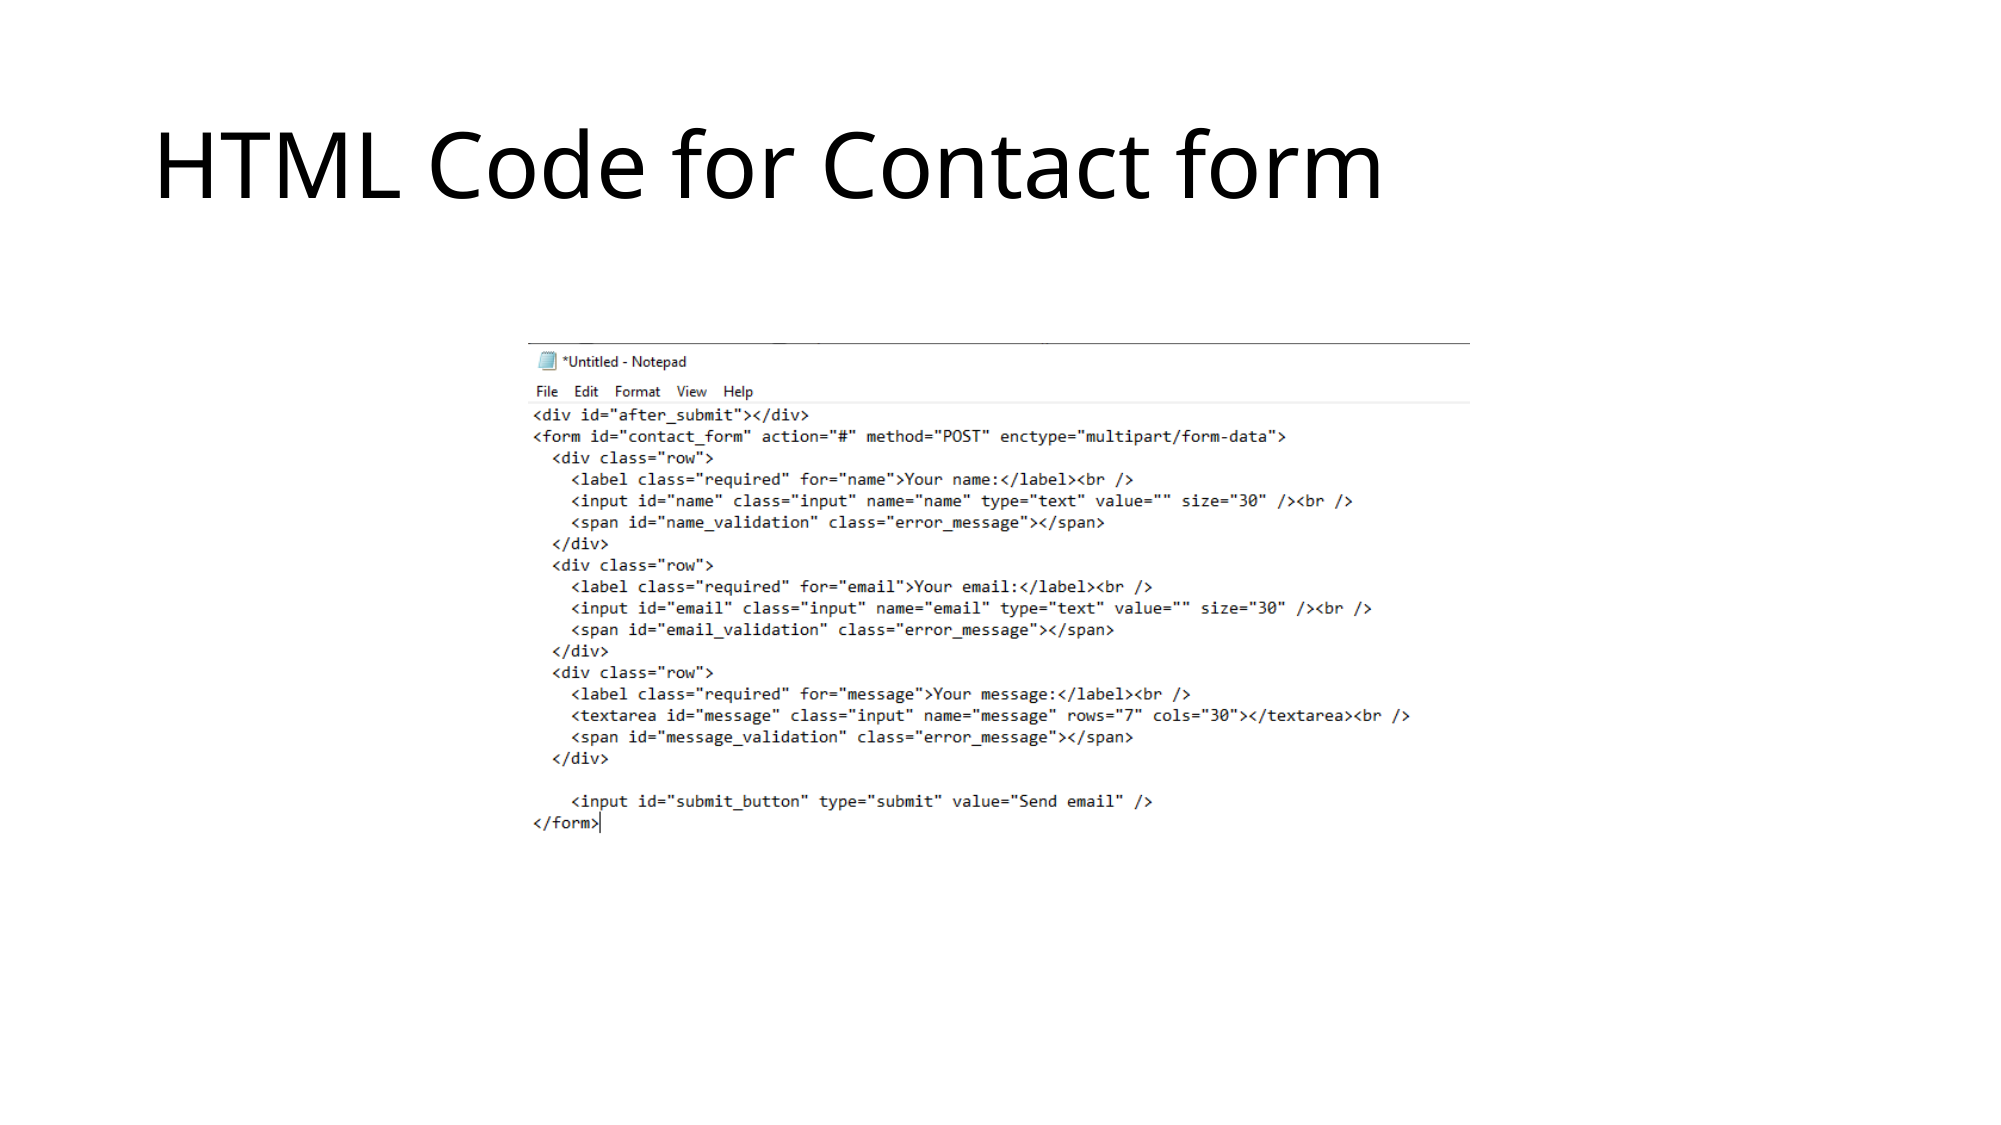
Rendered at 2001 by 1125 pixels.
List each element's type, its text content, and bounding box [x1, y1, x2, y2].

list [528, 343, 1470, 950]
title HTML Code for Contact form [137, 59, 1863, 278]
